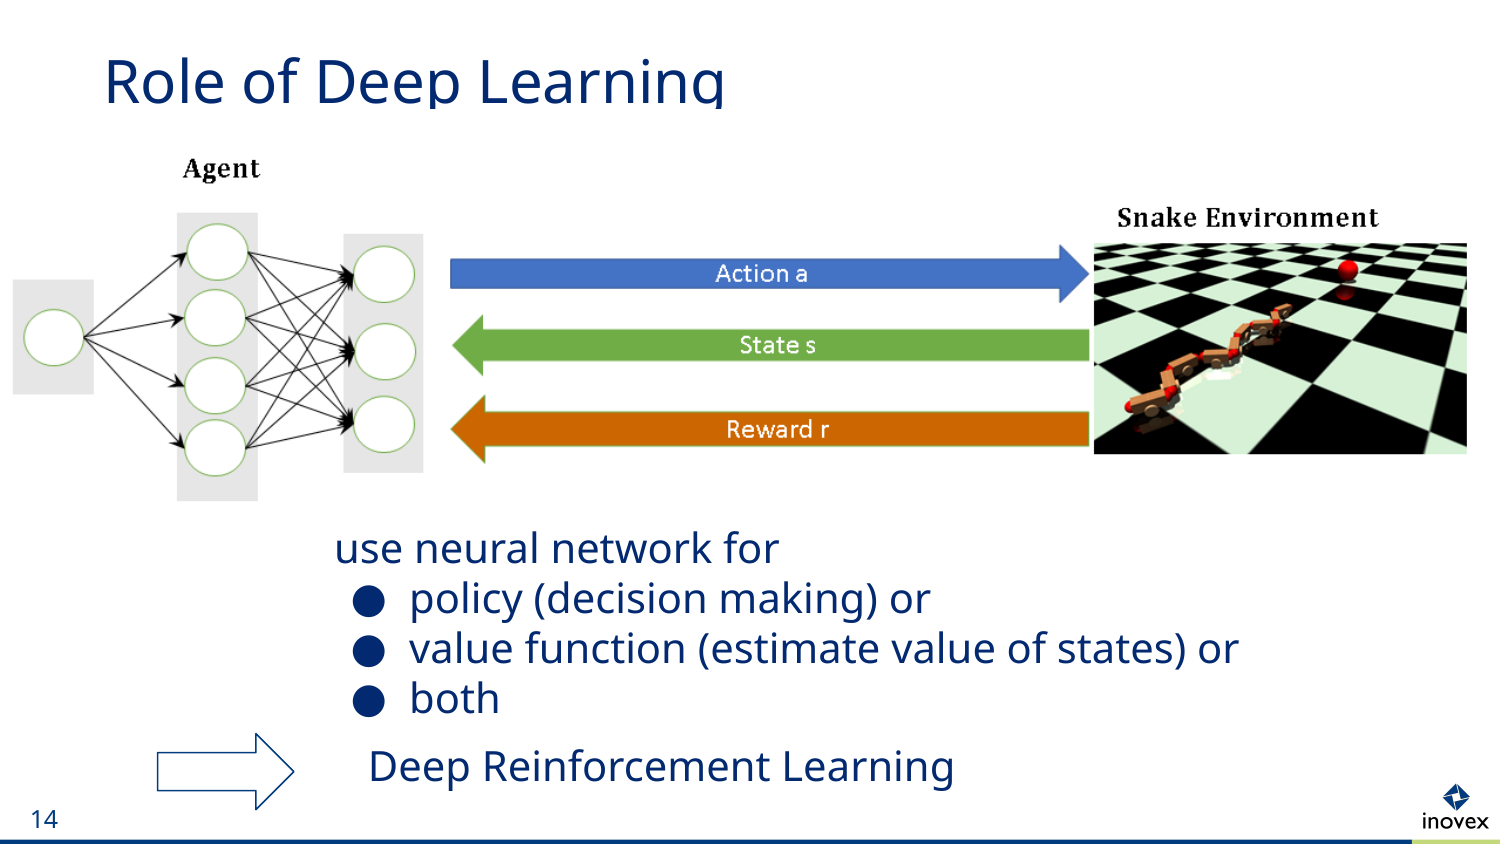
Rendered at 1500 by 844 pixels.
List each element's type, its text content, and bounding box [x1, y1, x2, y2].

picture [0, 108, 1500, 525]
title Role of Deep Learning [88, 32, 1412, 107]
text_box use neural network for policy (decision making) or value function (estimate value of states) or both [319, 533, 1326, 602]
picture [1414, 764, 1498, 844]
text_box Deep Reinforcement Learning [352, 724, 1082, 819]
slide_number ‹#› [0, 799, 88, 842]
text_box [157, 733, 294, 810]
